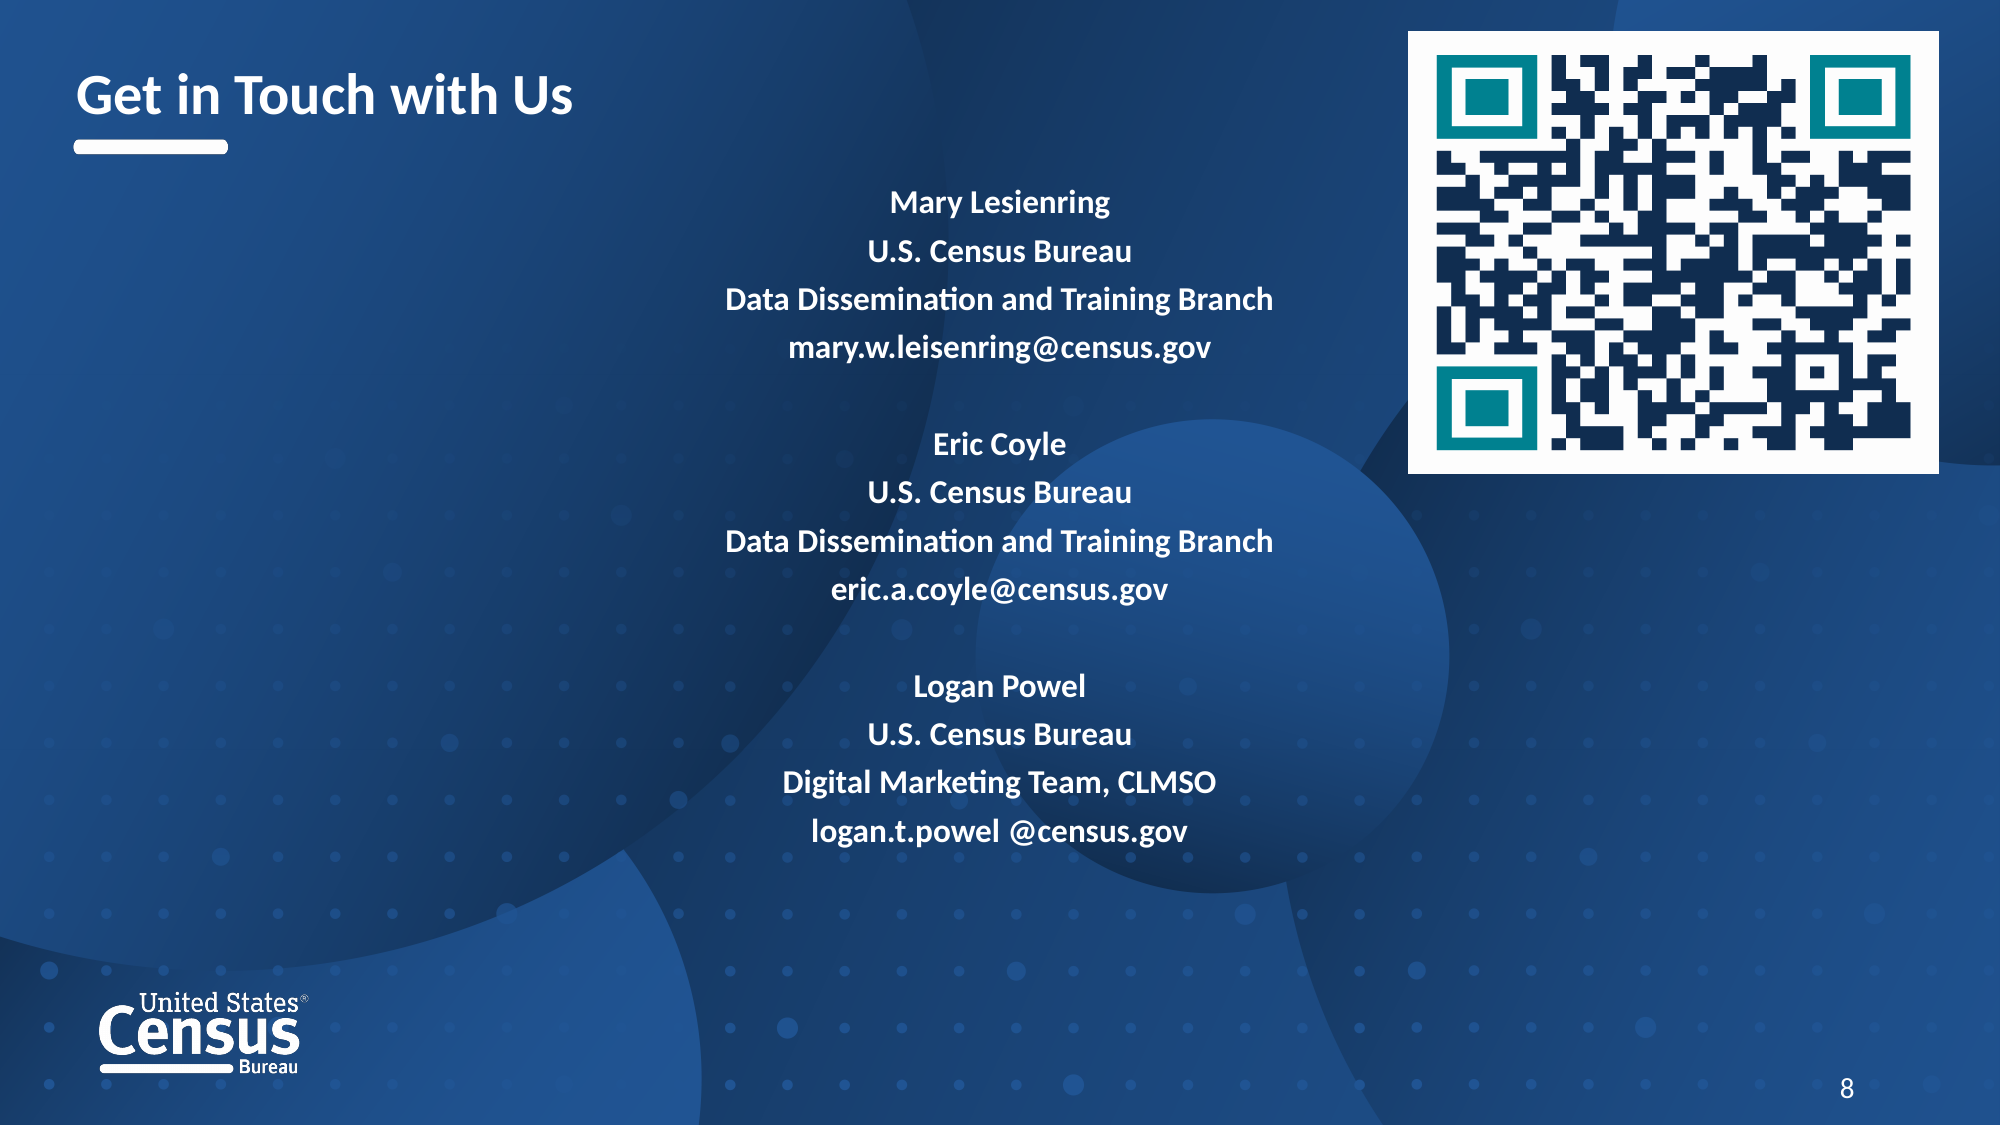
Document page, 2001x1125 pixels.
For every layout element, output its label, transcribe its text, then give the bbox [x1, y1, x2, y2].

title Get in Touch with Us [61, 60, 1243, 131]
picture [0, 0, 2000, 1125]
text_box 8 [1825, 1061, 2000, 1112]
text_box Mary Lesienring U.S. Census Bureau Data Dissemination and Training Branch mary.w.leisenring@census.gov Eric Coyle U.S. Census Bureau Data Dissemination and Training Branch eric.a.coyle@census.gov Logan Powel U.S. Census Bureau Digital Marketing Team, CLMSO logan.t.powel @census.gov [462, 60, 1538, 971]
